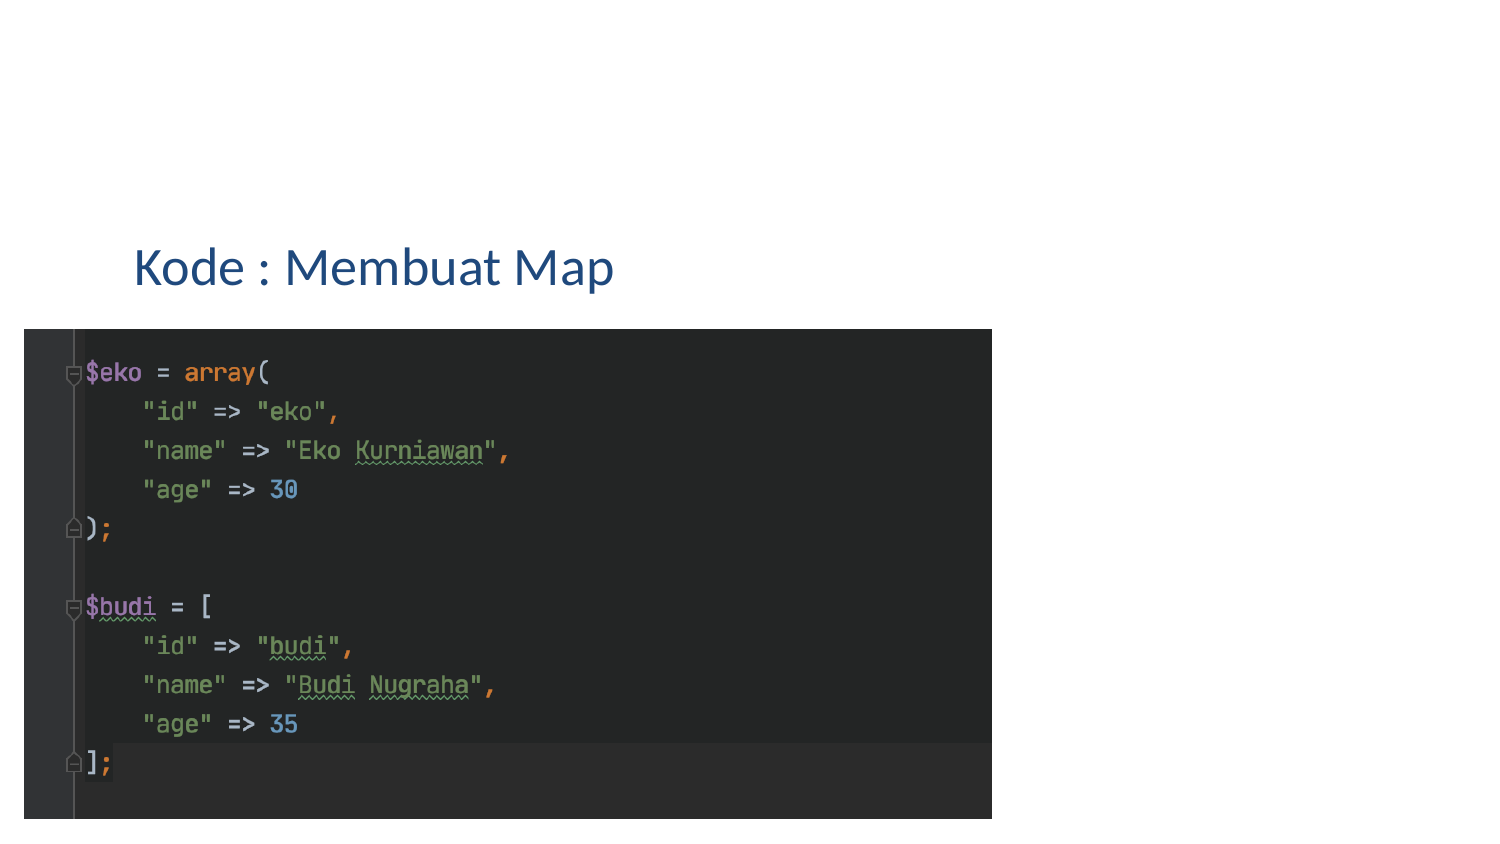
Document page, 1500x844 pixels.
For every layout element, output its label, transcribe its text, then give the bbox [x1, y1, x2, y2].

picture [24, 328, 992, 819]
title Kode : Membuat Map [119, 216, 1381, 305]
